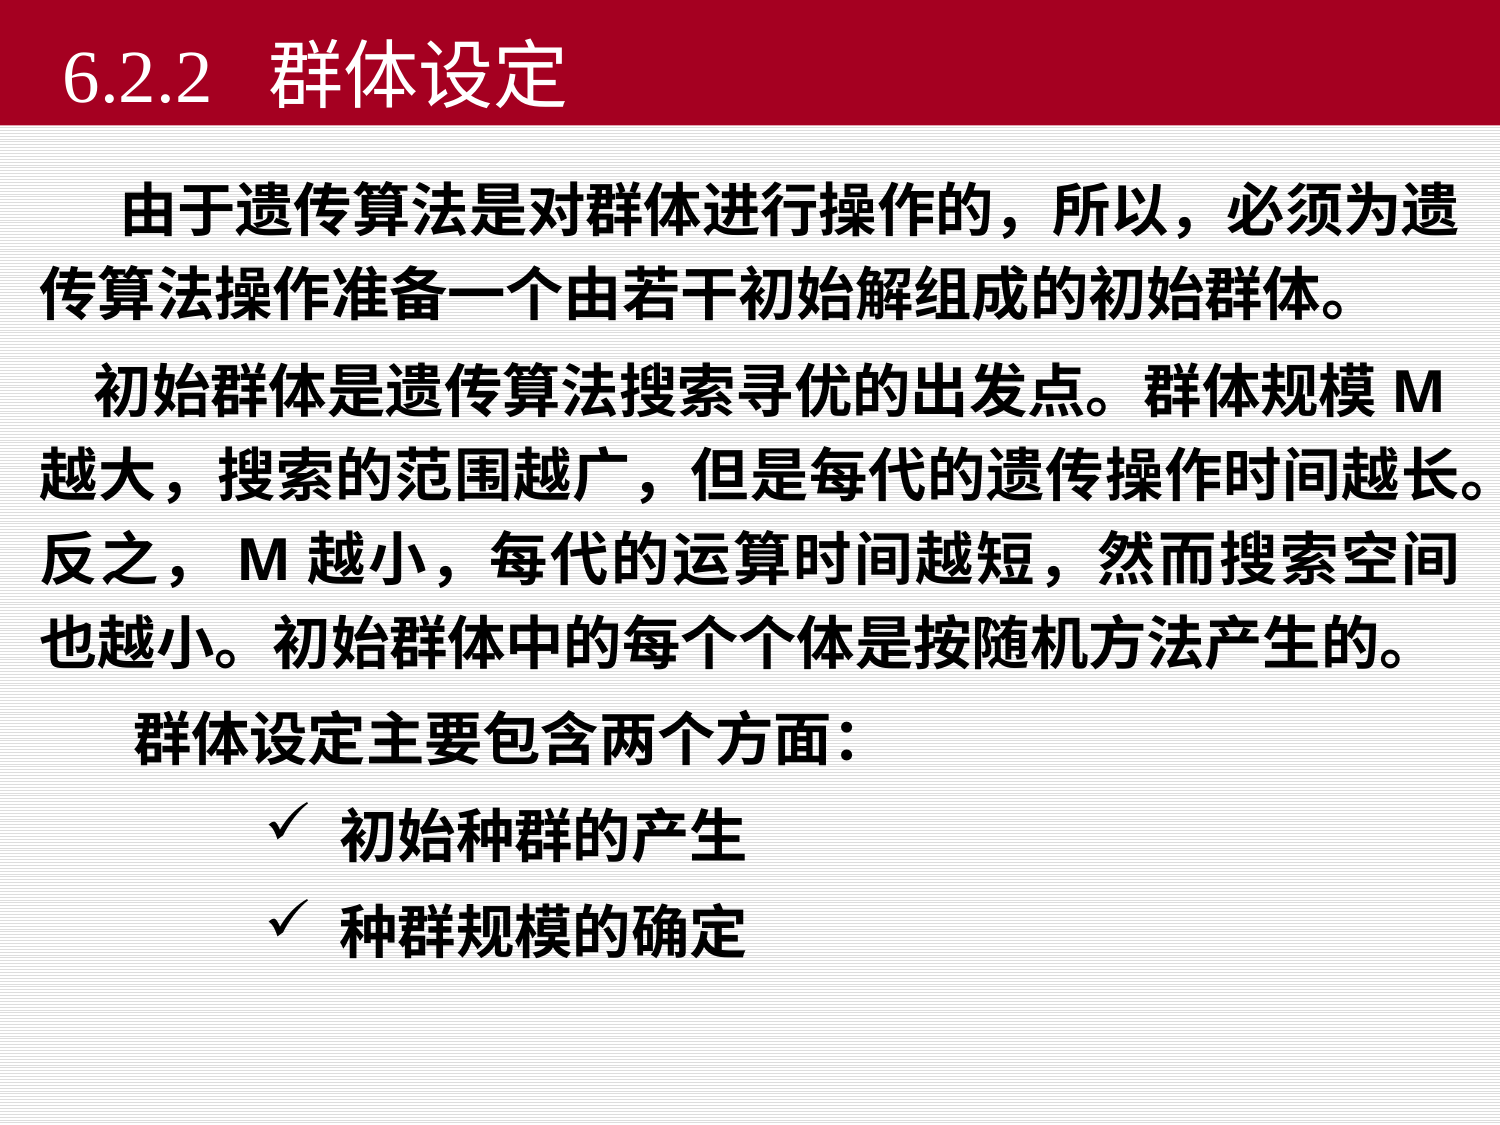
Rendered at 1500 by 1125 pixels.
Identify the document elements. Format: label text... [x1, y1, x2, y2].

slide_number [1137, 1062, 1463, 1122]
text_box 由于遗传算法是对群体进行操作的，所以，必须为遗传算法操作准备一个由若干初始解组成的初始群体。 初始群体是遗传算法搜索寻优的出发点。群体规模M越大，搜索的范围越广，但是每代的遗传操作时间越长。反之，M越小，每代的运算时间越短，然而搜索空间也越小。初始群体中的每个个体是按随机方法产生的。 群体设定主要包含两个方面： 初始种群的产生 种群规模的确定 [24, 152, 1475, 973]
title 6.2.2 群体设定 [0, 0, 1500, 126]
